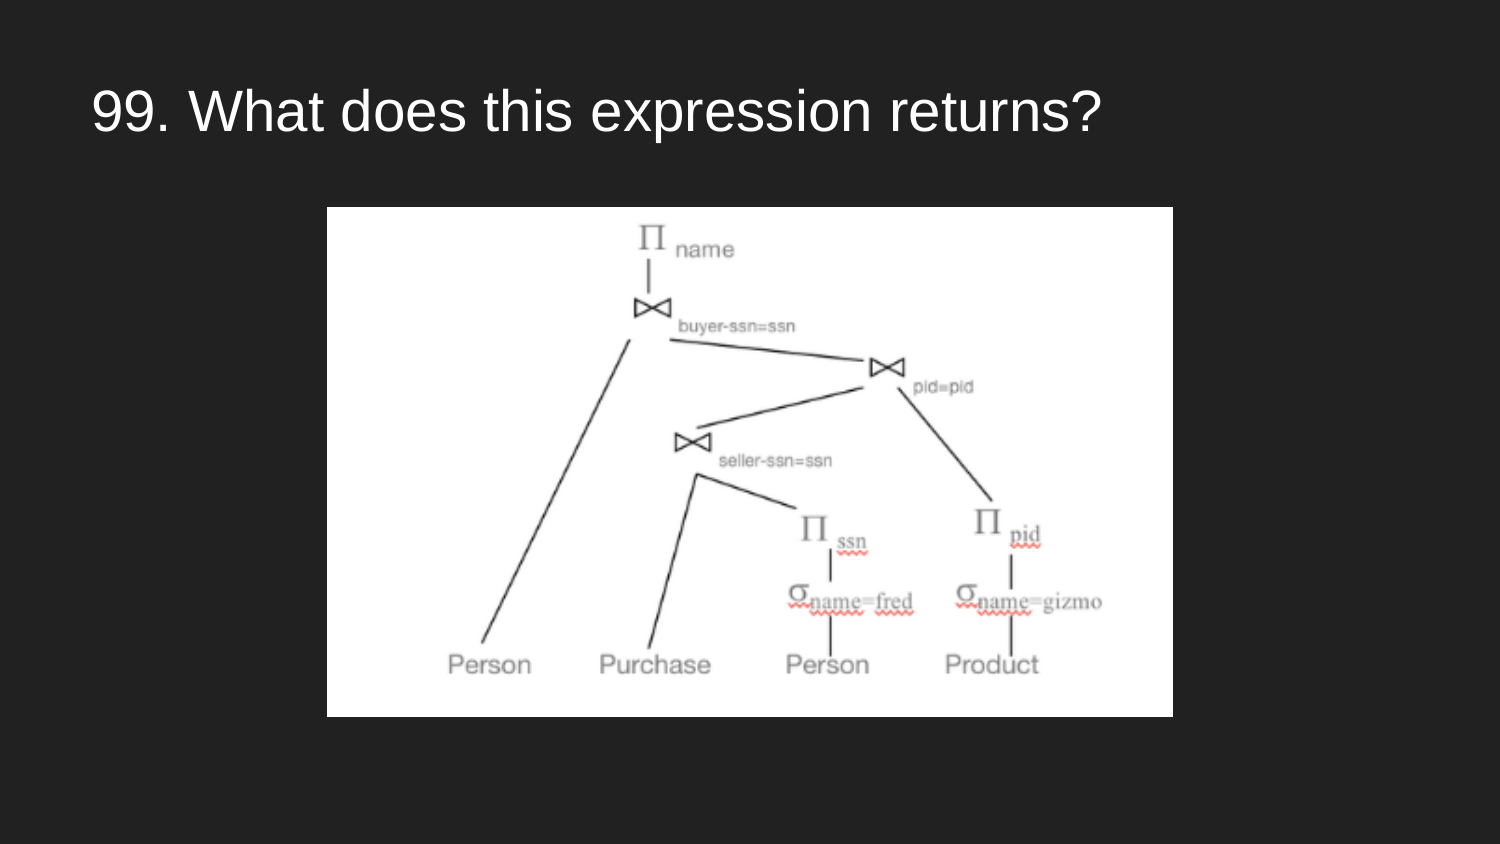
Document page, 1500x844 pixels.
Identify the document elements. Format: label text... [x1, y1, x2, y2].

picture [326, 207, 1173, 717]
title 99. What does this expression returns? [76, 58, 1241, 208]
